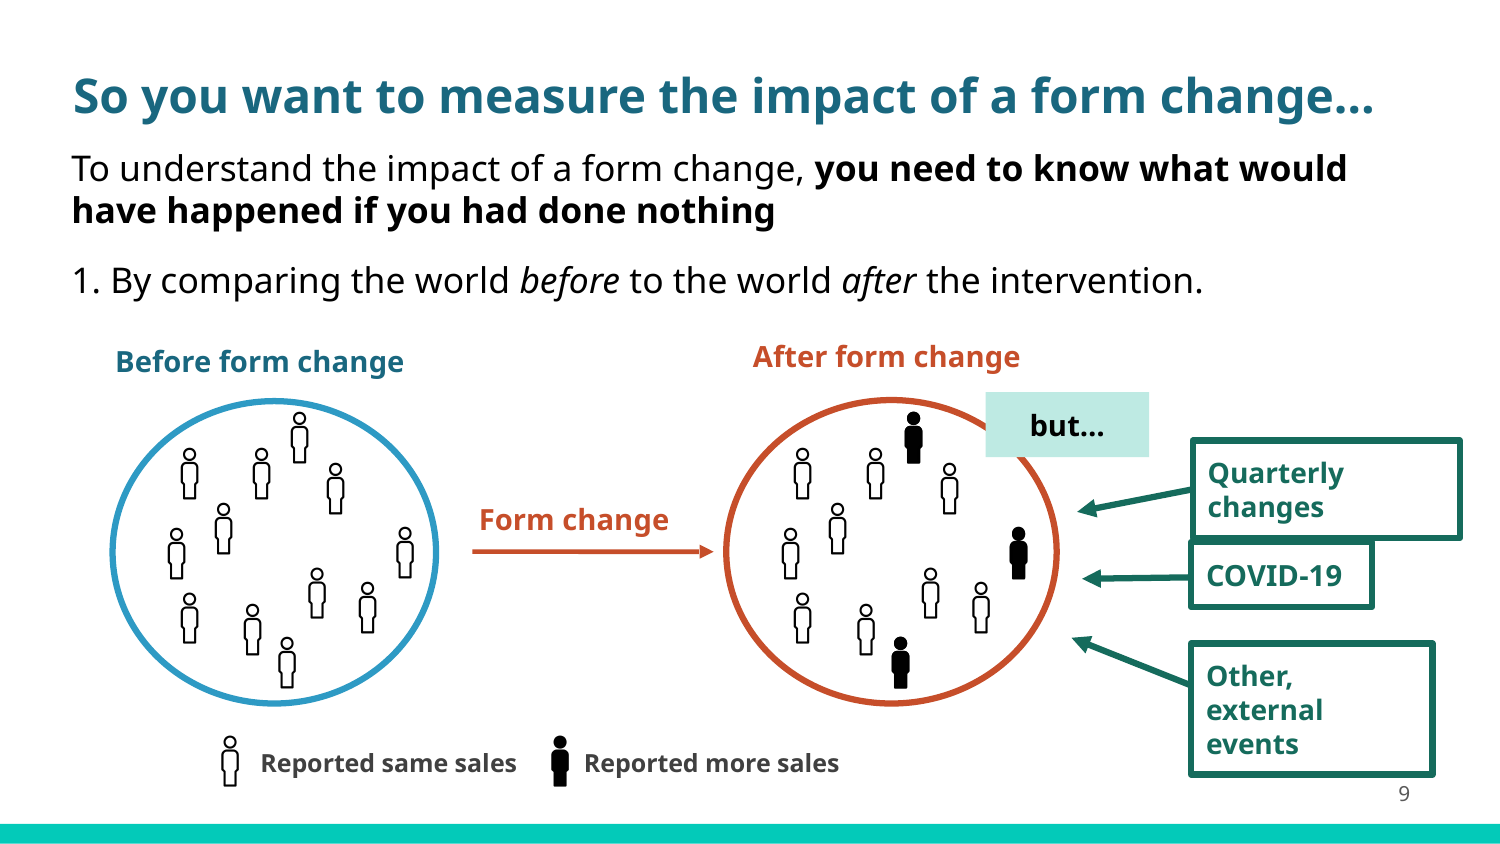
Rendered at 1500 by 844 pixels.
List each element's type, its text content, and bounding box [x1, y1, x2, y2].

slide_number 9 [1335, 764, 1425, 824]
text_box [99, 328, 486, 704]
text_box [985, 391, 1461, 743]
text_box To understand the impact of a form change, you need to know what would have happened if you had done nothing 1. By comparing the world before to the world after the intervention. [56, 130, 1449, 429]
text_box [725, 322, 1089, 704]
title So you want to measure the impact of a form change… [58, 50, 1425, 130]
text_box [463, 485, 714, 553]
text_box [191, 722, 909, 800]
